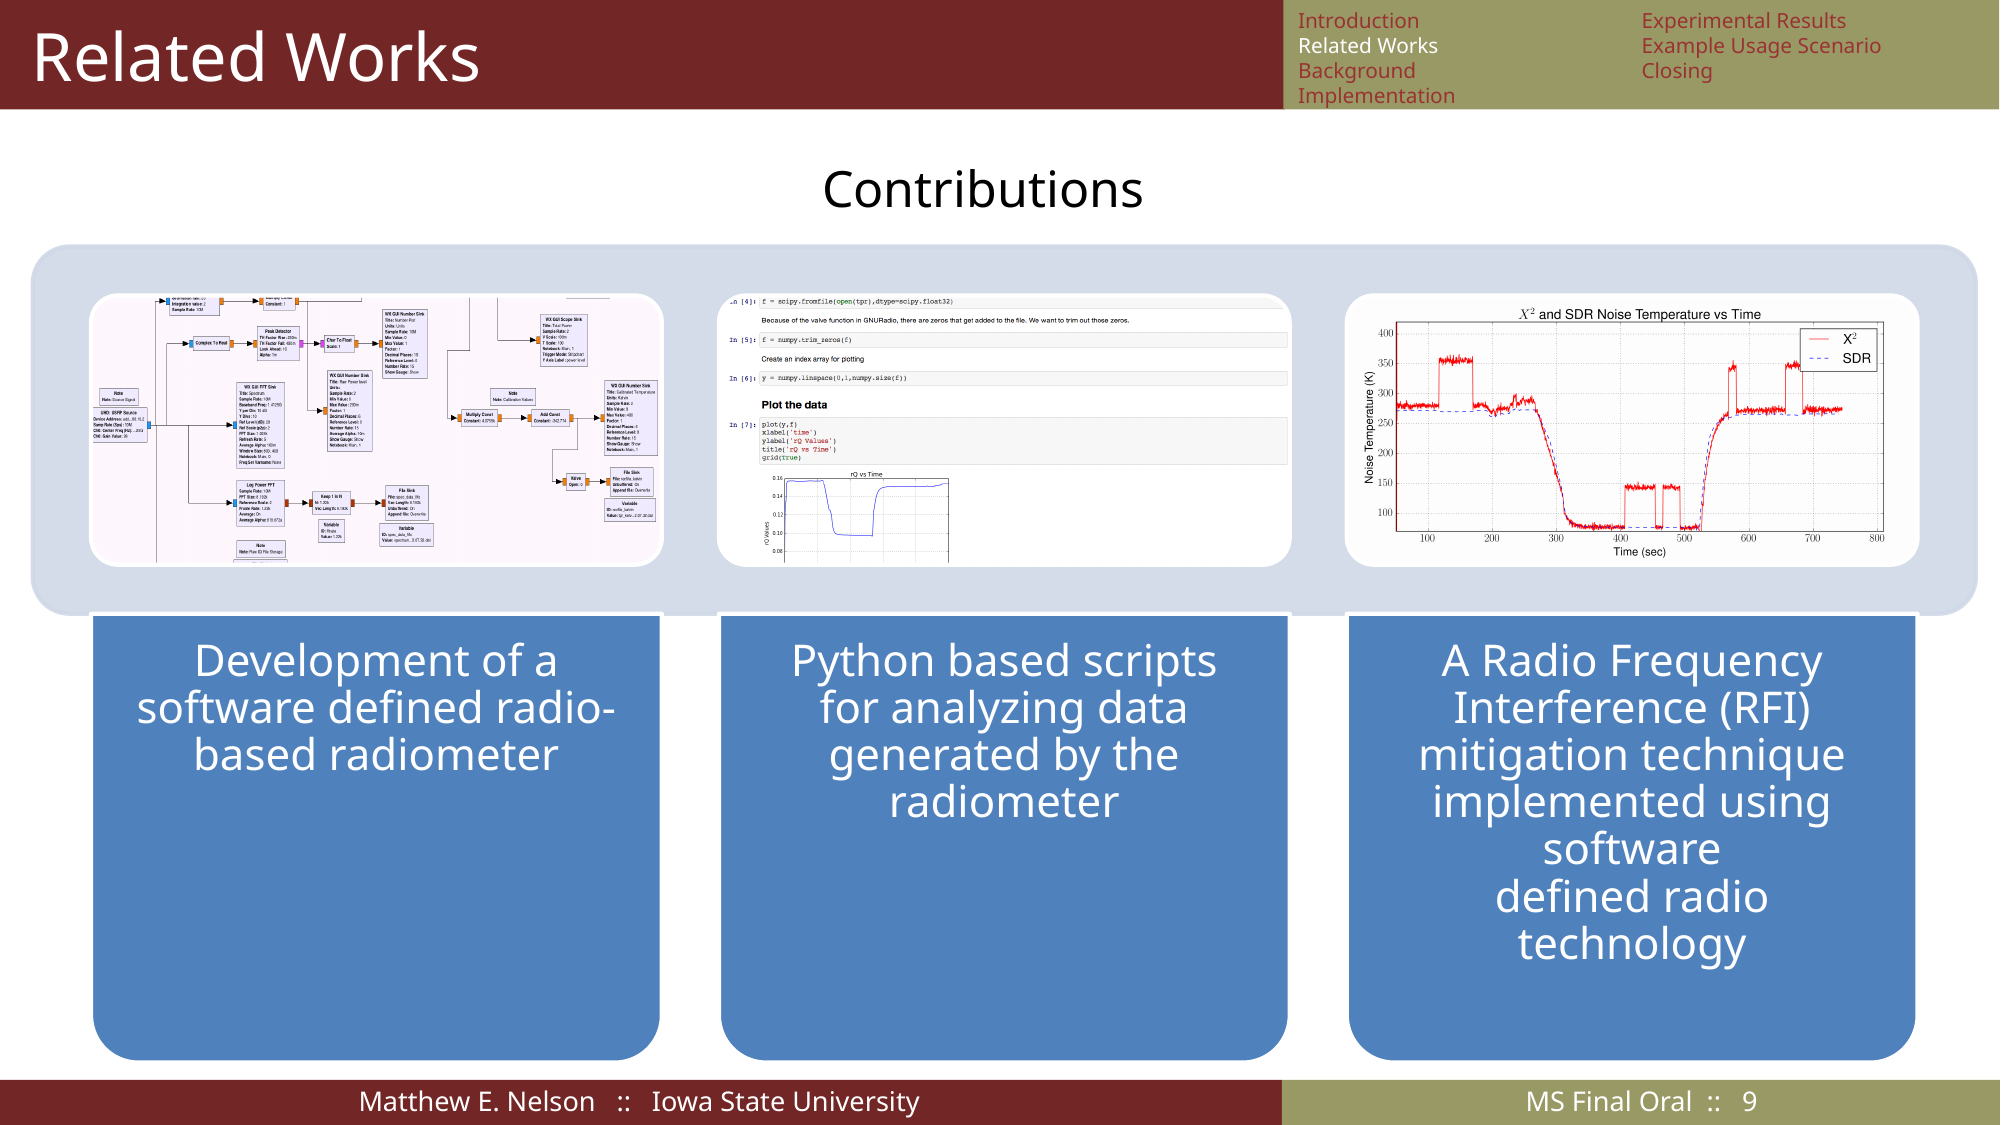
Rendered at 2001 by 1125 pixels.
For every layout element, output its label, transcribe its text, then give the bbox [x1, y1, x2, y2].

title Related Works [16, 0, 1283, 110]
text_box Introduction Related Works Background Implementation Experimental Results Example Usage Scenario Closing [1283, 0, 2000, 110]
list Contributions [16, 149, 1950, 1063]
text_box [32, 246, 1977, 1063]
